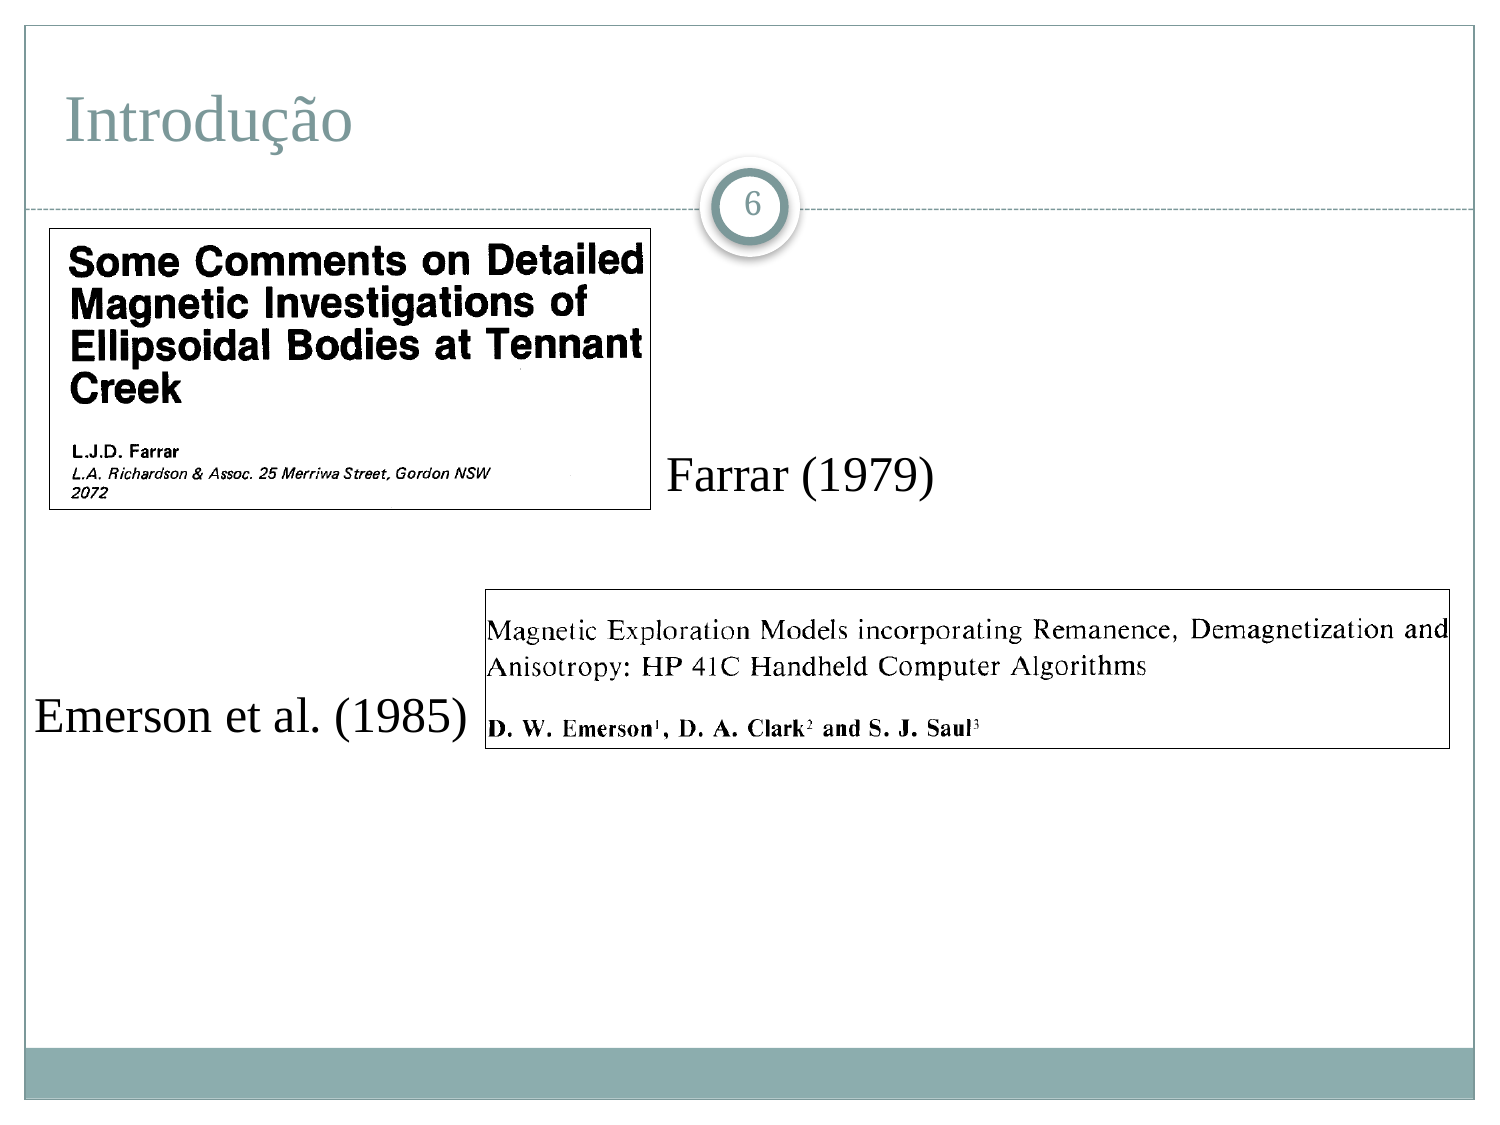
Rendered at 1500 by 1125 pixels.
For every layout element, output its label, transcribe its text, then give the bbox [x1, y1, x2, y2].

text_box Emerson et al. (1985) [20, 675, 479, 751]
text_box Farrar (1979) [657, 433, 950, 509]
picture [49, 228, 651, 510]
picture [485, 589, 1450, 750]
slide_number 6 [715, 168, 791, 241]
title Introdução [49, 37, 1450, 162]
